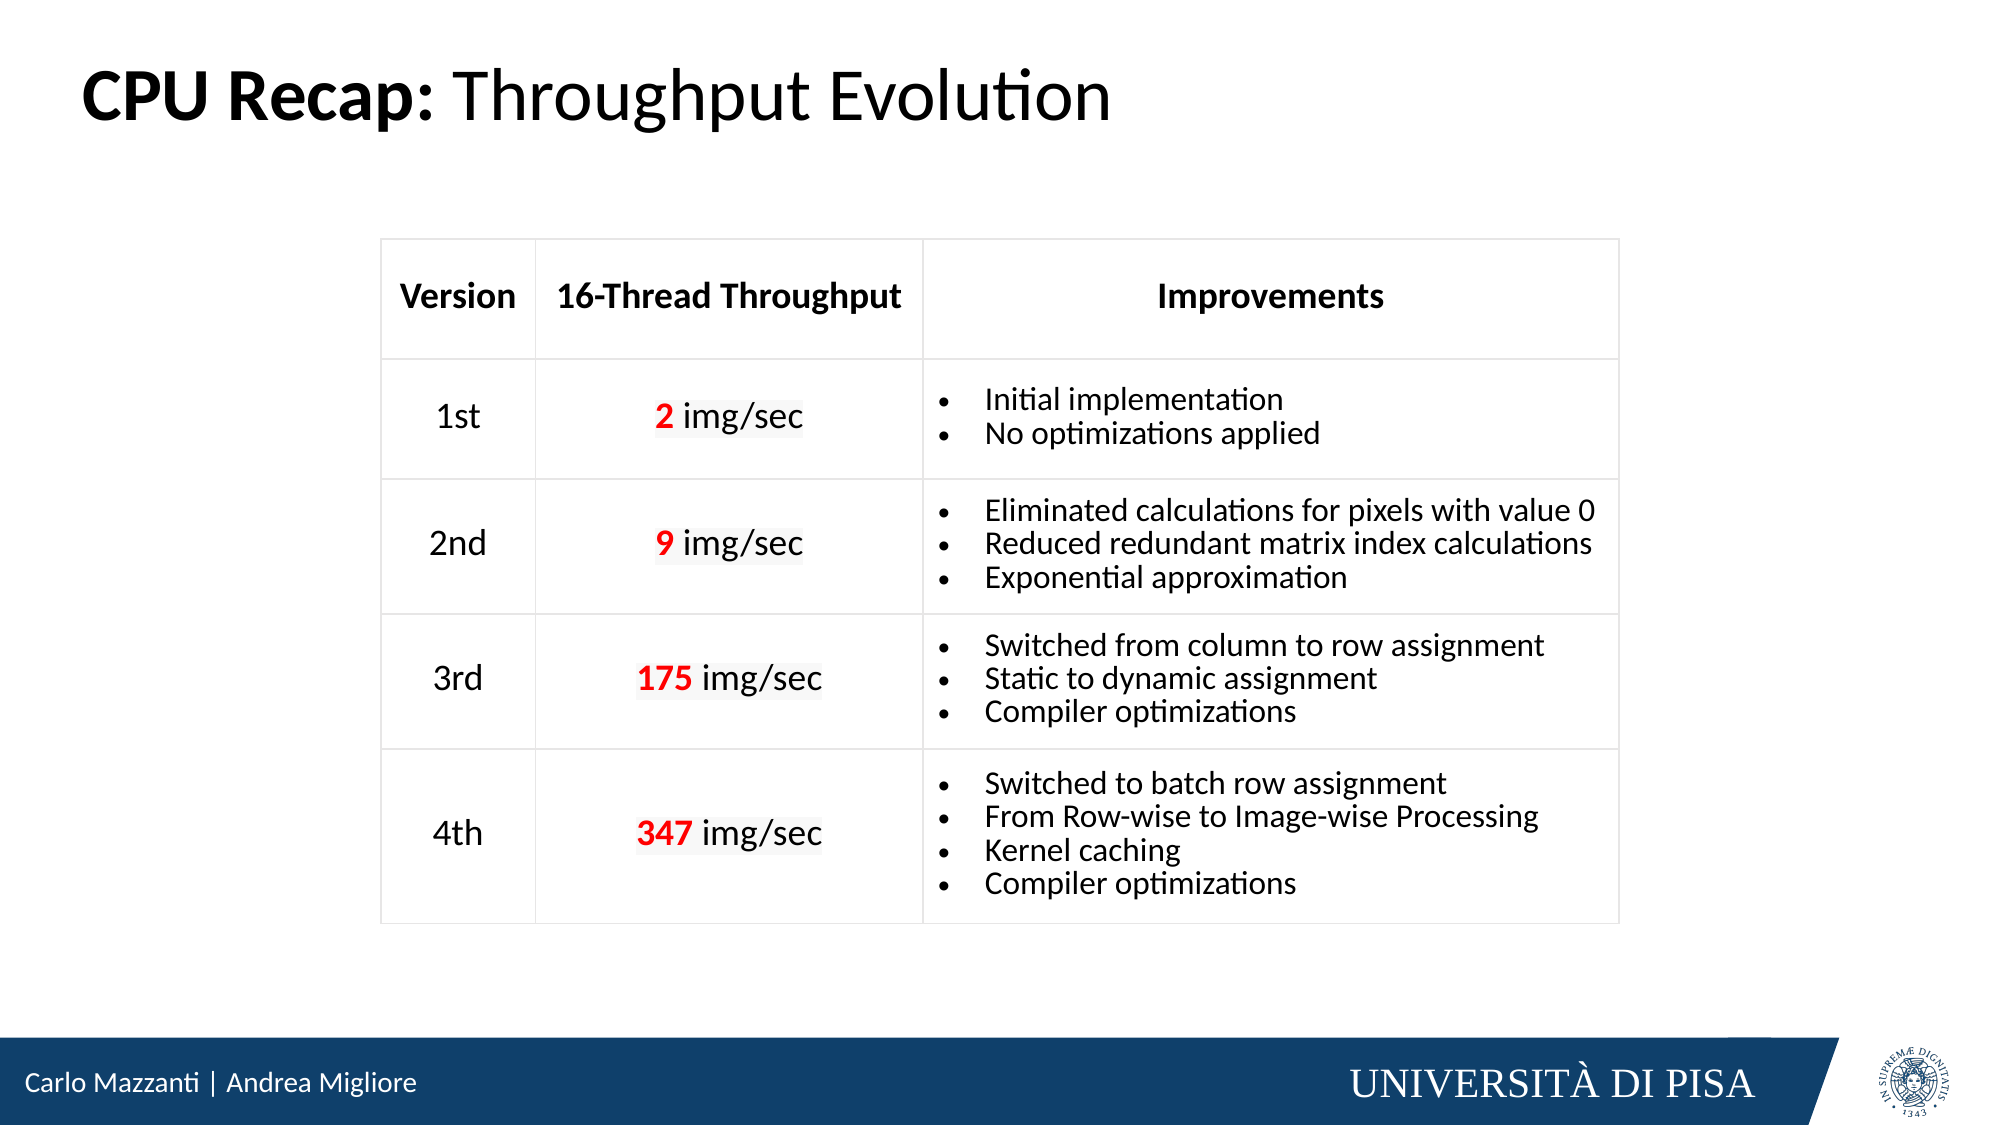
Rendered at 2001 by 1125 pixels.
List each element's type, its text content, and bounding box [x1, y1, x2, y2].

table_header 16-Thread Throughput [536, 240, 922, 358]
table_header Improvements [924, 240, 1618, 358]
table_cell 175 img/sec [536, 615, 922, 748]
text_box [1727, 1036, 1841, 1125]
table_cell Initial implementation No optimizations applied [924, 360, 1618, 478]
table_cell 9 img/sec [536, 480, 922, 613]
table_cell 3rd [382, 615, 535, 748]
table_cell Eliminated calculations for pixels with value 0 Reduced redundant matrix index calculations Exponential approximation [924, 480, 1618, 613]
text_box Carlo Mazzanti | Andrea Migliore [10, 1056, 1309, 1106]
picture [1879, 1047, 1949, 1117]
table_header Version [382, 240, 535, 358]
table_cell Switched to batch row assignment From Row-wise to Image-wise Processing Kernel caching Compiler optimizations [924, 750, 1618, 923]
text_box CPU Recap: Throughput Evolution [67, 37, 1129, 143]
table_cell 347 img/sec [536, 750, 922, 923]
table_cell 2nd [382, 480, 535, 613]
text_box Università di Pisa [0, 1037, 1772, 1125]
table_cell 2 img/sec [536, 360, 922, 478]
table_cell Switched from column to row assignment Static to dynamic assignment Compiler optimizations [924, 615, 1618, 748]
table_cell 4th [382, 750, 535, 923]
table_cell 1st [382, 360, 535, 478]
